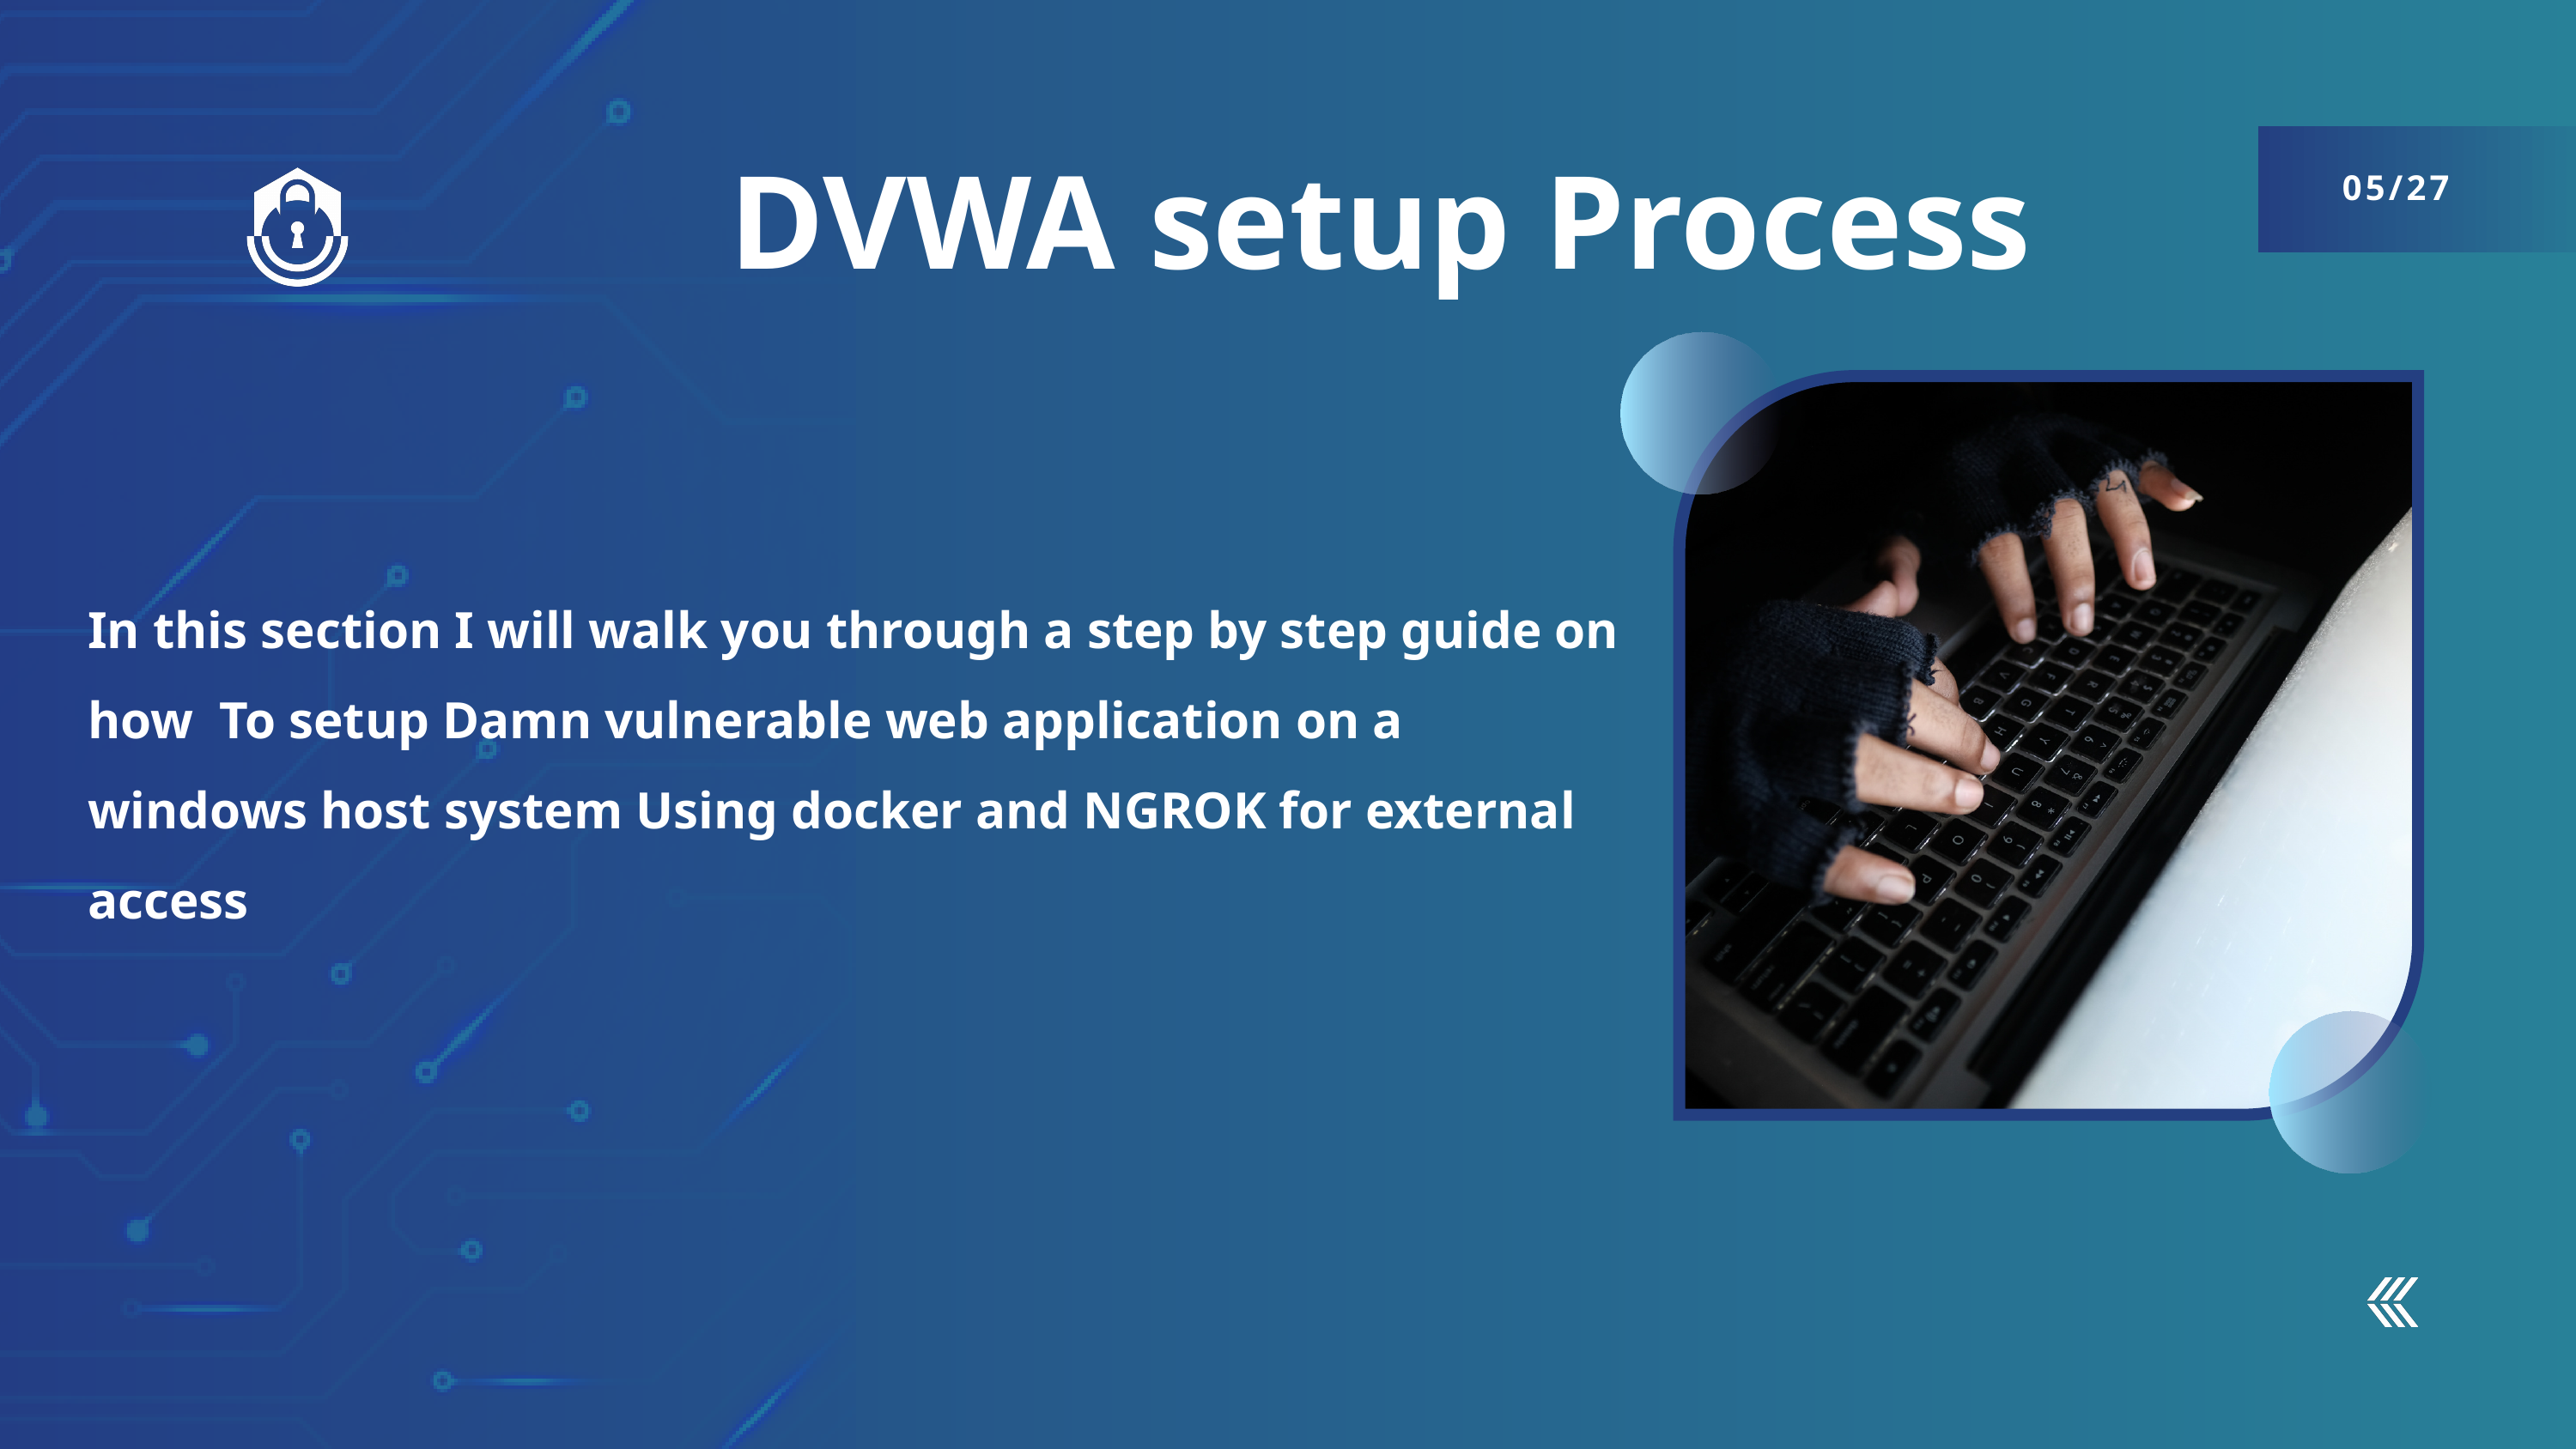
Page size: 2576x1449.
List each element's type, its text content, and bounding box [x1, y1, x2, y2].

text_box [2366, 1277, 2419, 1327]
text_box [246, 167, 349, 287]
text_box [2269, 1010, 2432, 1173]
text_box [1679, 375, 2419, 1115]
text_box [2257, 125, 2576, 253]
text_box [1619, 331, 1783, 494]
text_box DVWA setup Process [729, 50, 2447, 295]
text_box In this section I will walk you through a step by step guide on how To setup Damn vulnerable web application on a windows host system Using docker and NGROK for external access [88, 568, 1625, 1020]
text_box [0, 0, 856, 1449]
